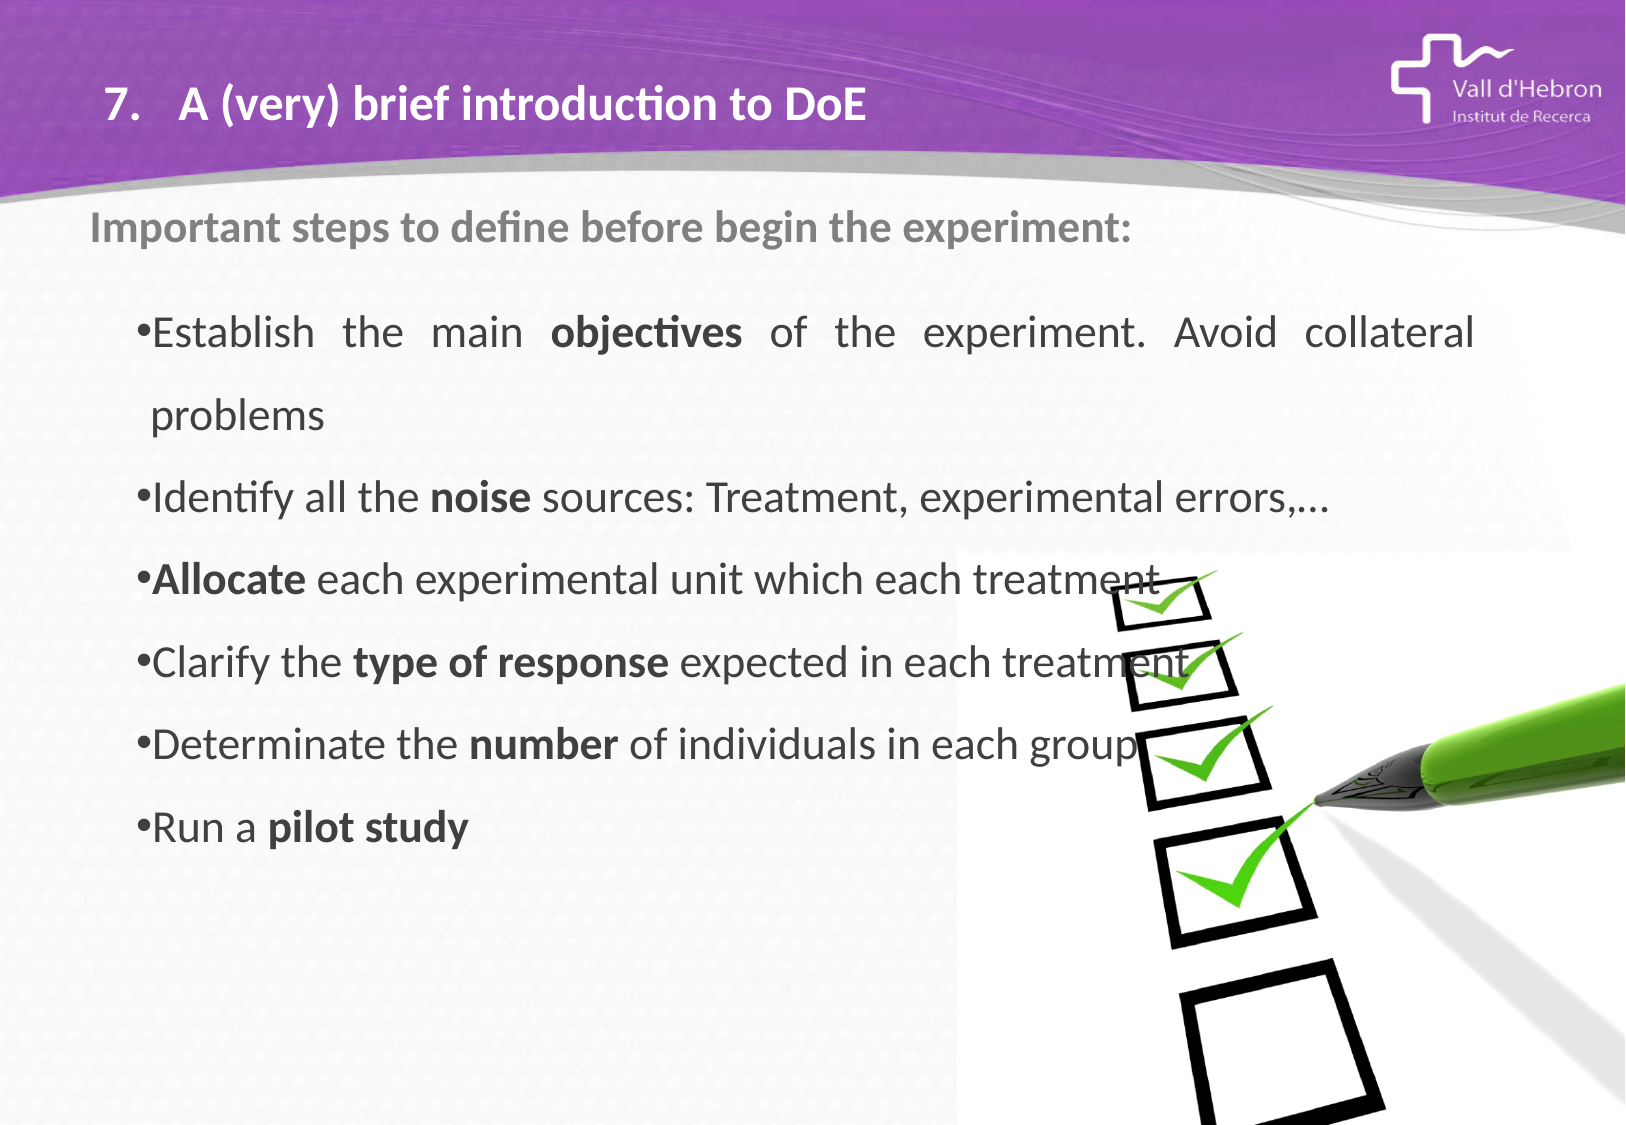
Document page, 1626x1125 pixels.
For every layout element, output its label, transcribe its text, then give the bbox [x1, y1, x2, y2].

list Important steps to define before begin the experiment: [74, 189, 1511, 260]
picture [0, 0, 1625, 1125]
text_box Establish the main objectives of the experiment. Avoid collateral problems Identify all the noise sources: Treatment, experimental errors,… Allocate each experimental unit which each treatment Clarify the type of response expected in each treatment Determinate the number of individuals in each group Run a pilot study [121, 267, 1491, 859]
text_box A (very) brief introduction to DoE [88, 32, 883, 138]
